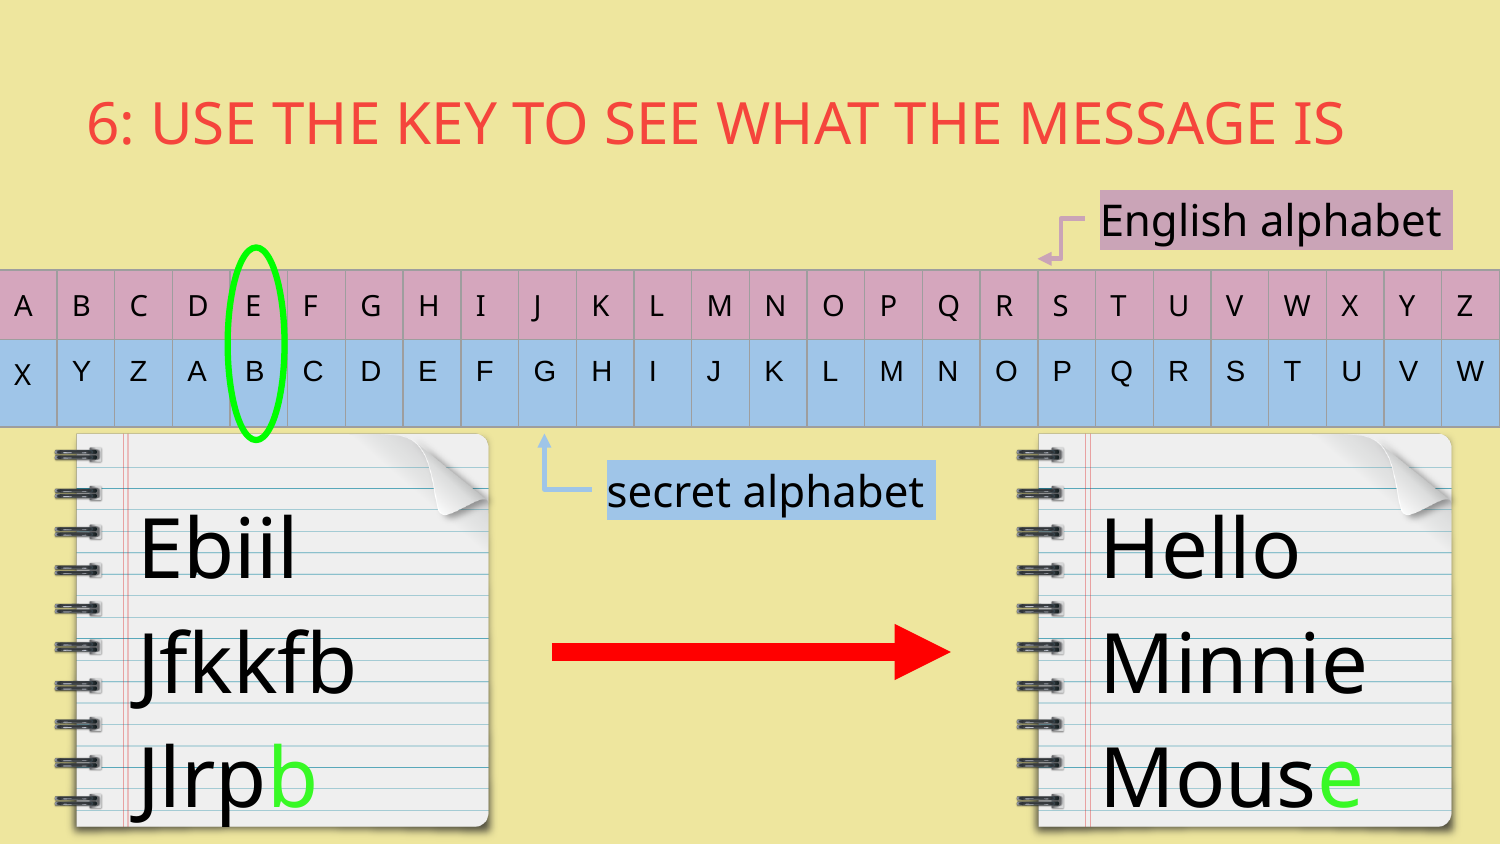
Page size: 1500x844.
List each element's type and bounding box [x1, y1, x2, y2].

table_cell [462, 340, 518, 385]
table_header [750, 271, 806, 339]
table_cell [1039, 340, 1095, 385]
table_header [1385, 271, 1441, 339]
table_header [1212, 271, 1268, 339]
table_cell [115, 340, 172, 385]
table_header [808, 271, 864, 339]
table_header [923, 271, 979, 339]
text_box [227, 247, 285, 385]
text_box [71, 71, 1432, 165]
table_cell [981, 340, 1037, 426]
table_cell [577, 340, 633, 426]
table_header [1327, 271, 1383, 339]
table_cell [635, 340, 691, 426]
table_cell [404, 340, 460, 385]
table_header [577, 271, 633, 339]
table_cell [519, 340, 576, 426]
table_header [58, 271, 114, 339]
picture [30, 385, 523, 844]
text_box [544, 433, 992, 537]
table_cell [1385, 340, 1441, 385]
table_cell [1212, 340, 1268, 385]
table_header [1096, 271, 1153, 339]
table_header [0, 271, 56, 339]
table_header [115, 271, 172, 339]
table_cell [1269, 340, 1326, 385]
table_cell [288, 340, 345, 385]
table_cell [923, 340, 979, 426]
table_cell [58, 340, 114, 385]
table_header [865, 271, 922, 339]
table_cell [346, 340, 402, 385]
table_cell [1154, 340, 1210, 385]
table_header [231, 271, 237, 292]
table_cell [865, 340, 922, 426]
table_cell [1096, 340, 1153, 385]
picture [992, 385, 1486, 844]
table_cell [173, 340, 229, 385]
table_header [1039, 271, 1095, 339]
text_box [1037, 178, 1500, 259]
table_header [1442, 271, 1499, 339]
table_cell [1327, 340, 1383, 385]
table_header [173, 271, 229, 339]
table_cell [808, 340, 864, 426]
table_header [1154, 271, 1210, 339]
table_cell [750, 340, 806, 426]
table_header [1269, 271, 1326, 339]
table_cell [692, 340, 749, 426]
table_cell [0, 340, 56, 426]
table_header [635, 271, 691, 339]
table_header [981, 271, 1037, 339]
table_header [346, 271, 402, 339]
table_header [519, 271, 576, 339]
table_header [462, 271, 518, 339]
table_header [692, 271, 749, 339]
table_header [404, 271, 460, 339]
table_cell [282, 340, 287, 385]
table_header [276, 271, 287, 339]
table_header [288, 271, 345, 339]
table_cell [1442, 340, 1499, 426]
